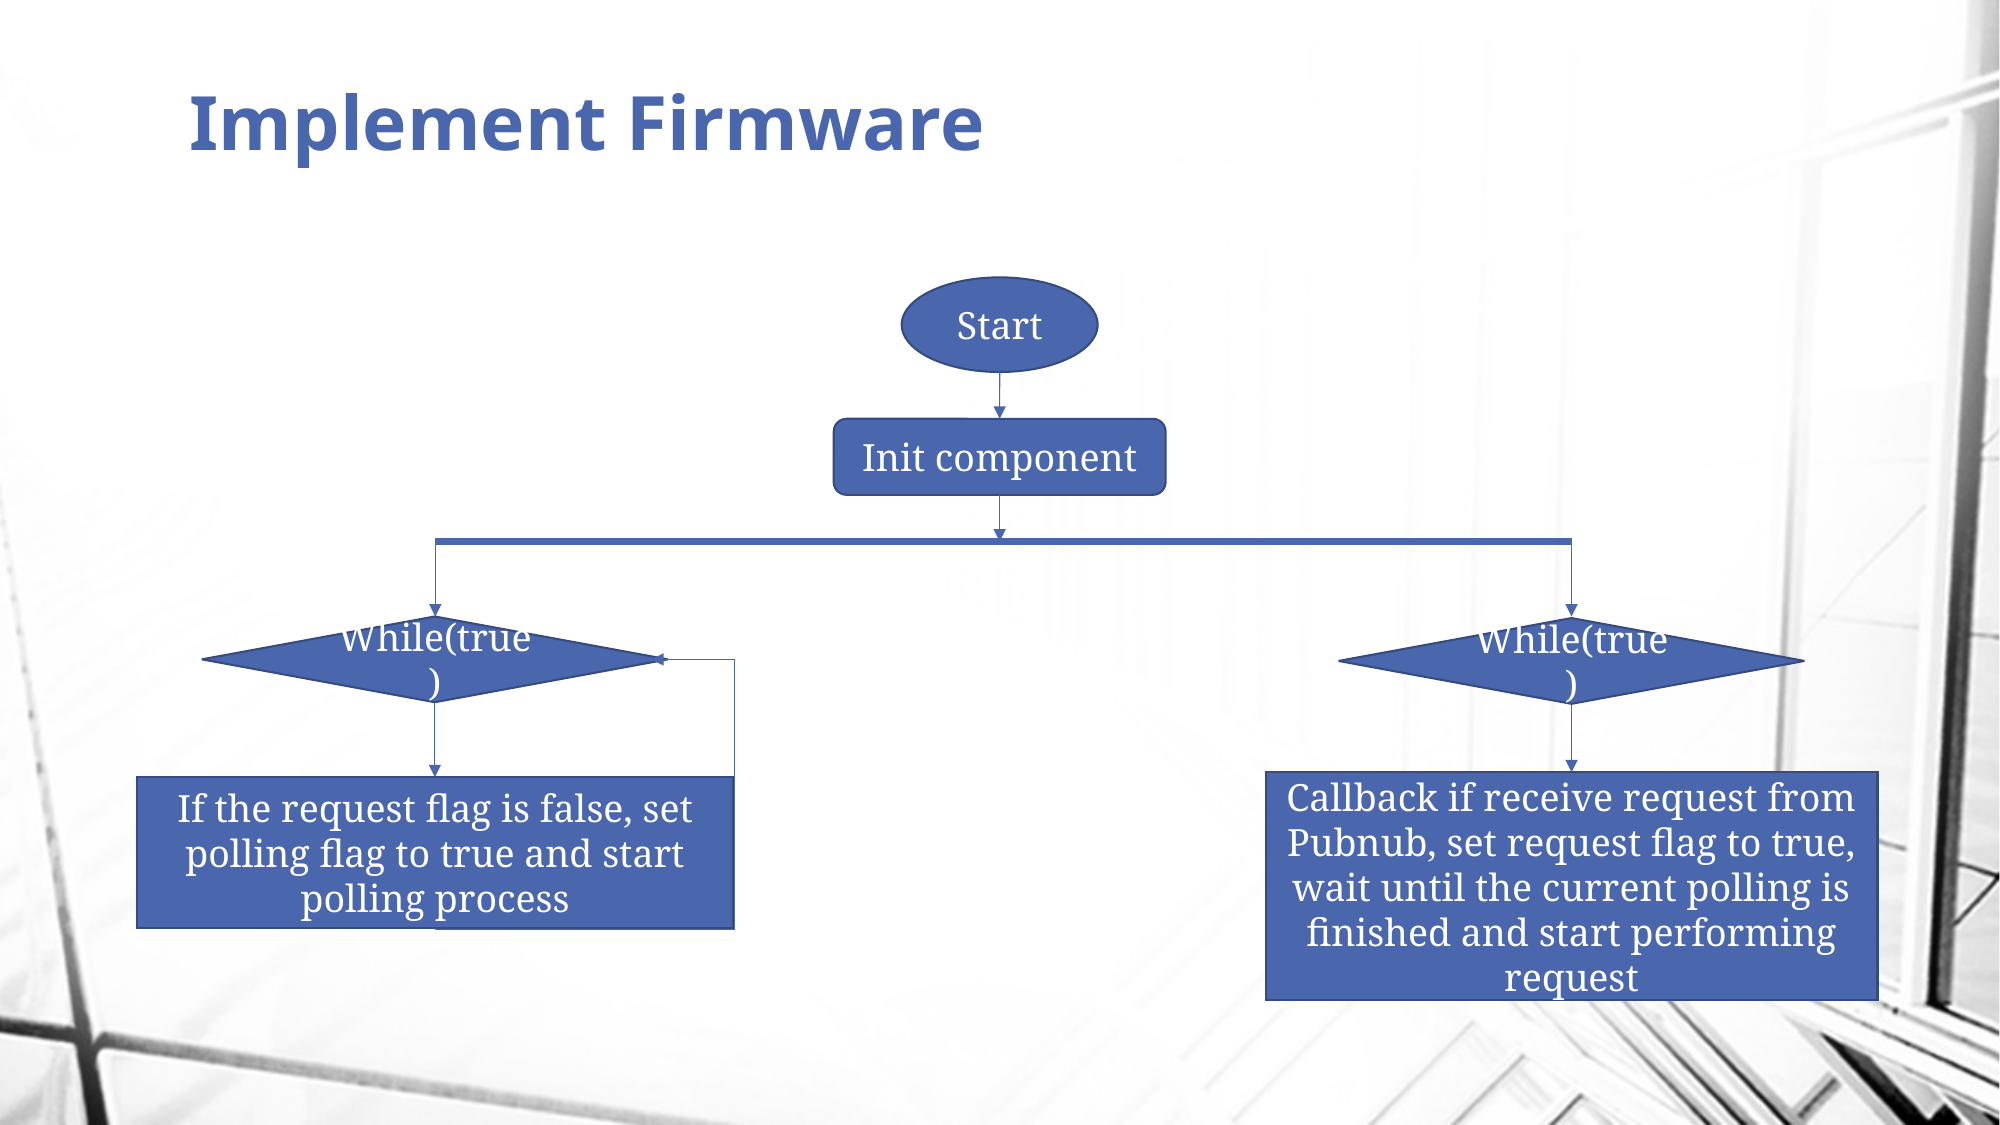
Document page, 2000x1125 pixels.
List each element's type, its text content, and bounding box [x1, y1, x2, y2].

text_box Callback if receive request from Pubnub, set request flag to true, wait until the current polling is finished and start performing request [1265, 771, 1879, 1001]
text_box Init component [832, 417, 1167, 496]
picture [0, 0, 2000, 1125]
text_box If the request flag is false, set polling flag to true and start polling process [136, 776, 734, 929]
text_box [430, 664, 657, 881]
text_box While(true) [201, 615, 656, 703]
text_box While(true) [1338, 617, 1805, 705]
title Implement Firmware [174, 87, 1600, 263]
text_box Start [900, 276, 1099, 374]
